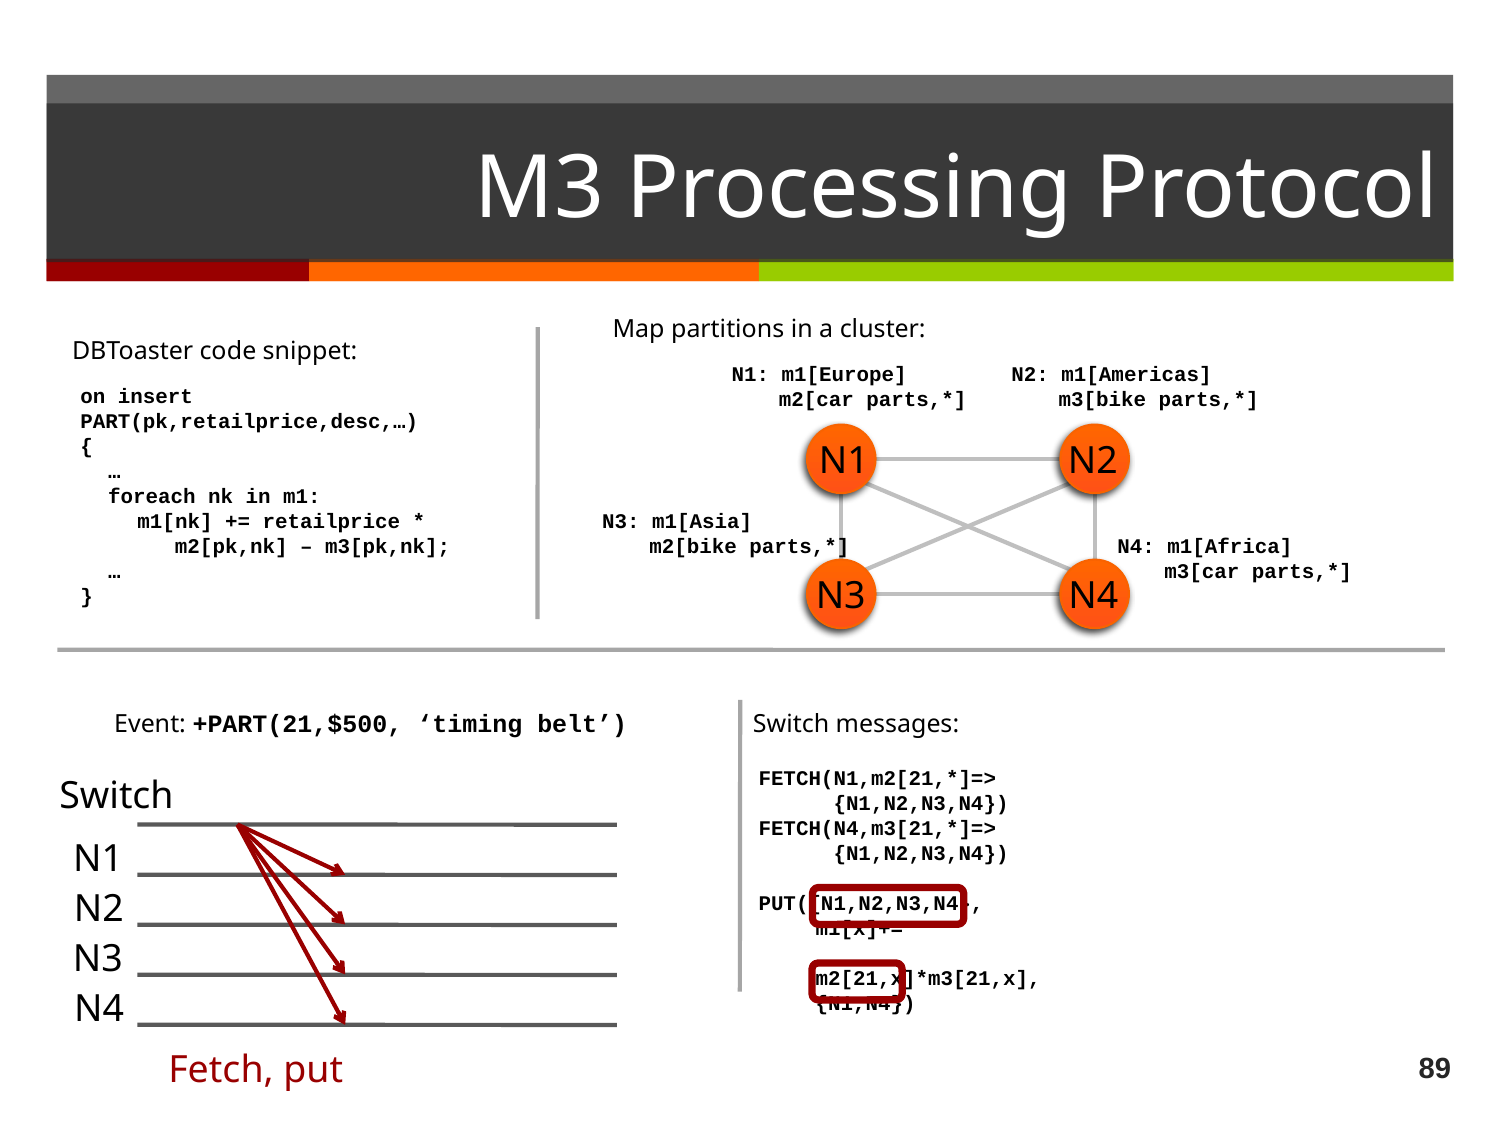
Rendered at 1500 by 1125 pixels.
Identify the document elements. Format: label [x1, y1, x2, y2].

text_box [153, 1037, 358, 1098]
text_box [593, 757, 1102, 1047]
text_box [587, 500, 923, 630]
text_box [716, 353, 1375, 630]
title [46, 103, 1454, 263]
text_box [65, 375, 685, 615]
text_box [597, 305, 941, 350]
text_box [44, 699, 643, 1037]
text_box [57, 327, 373, 372]
text_box [996, 353, 1275, 418]
text_box [738, 699, 975, 745]
